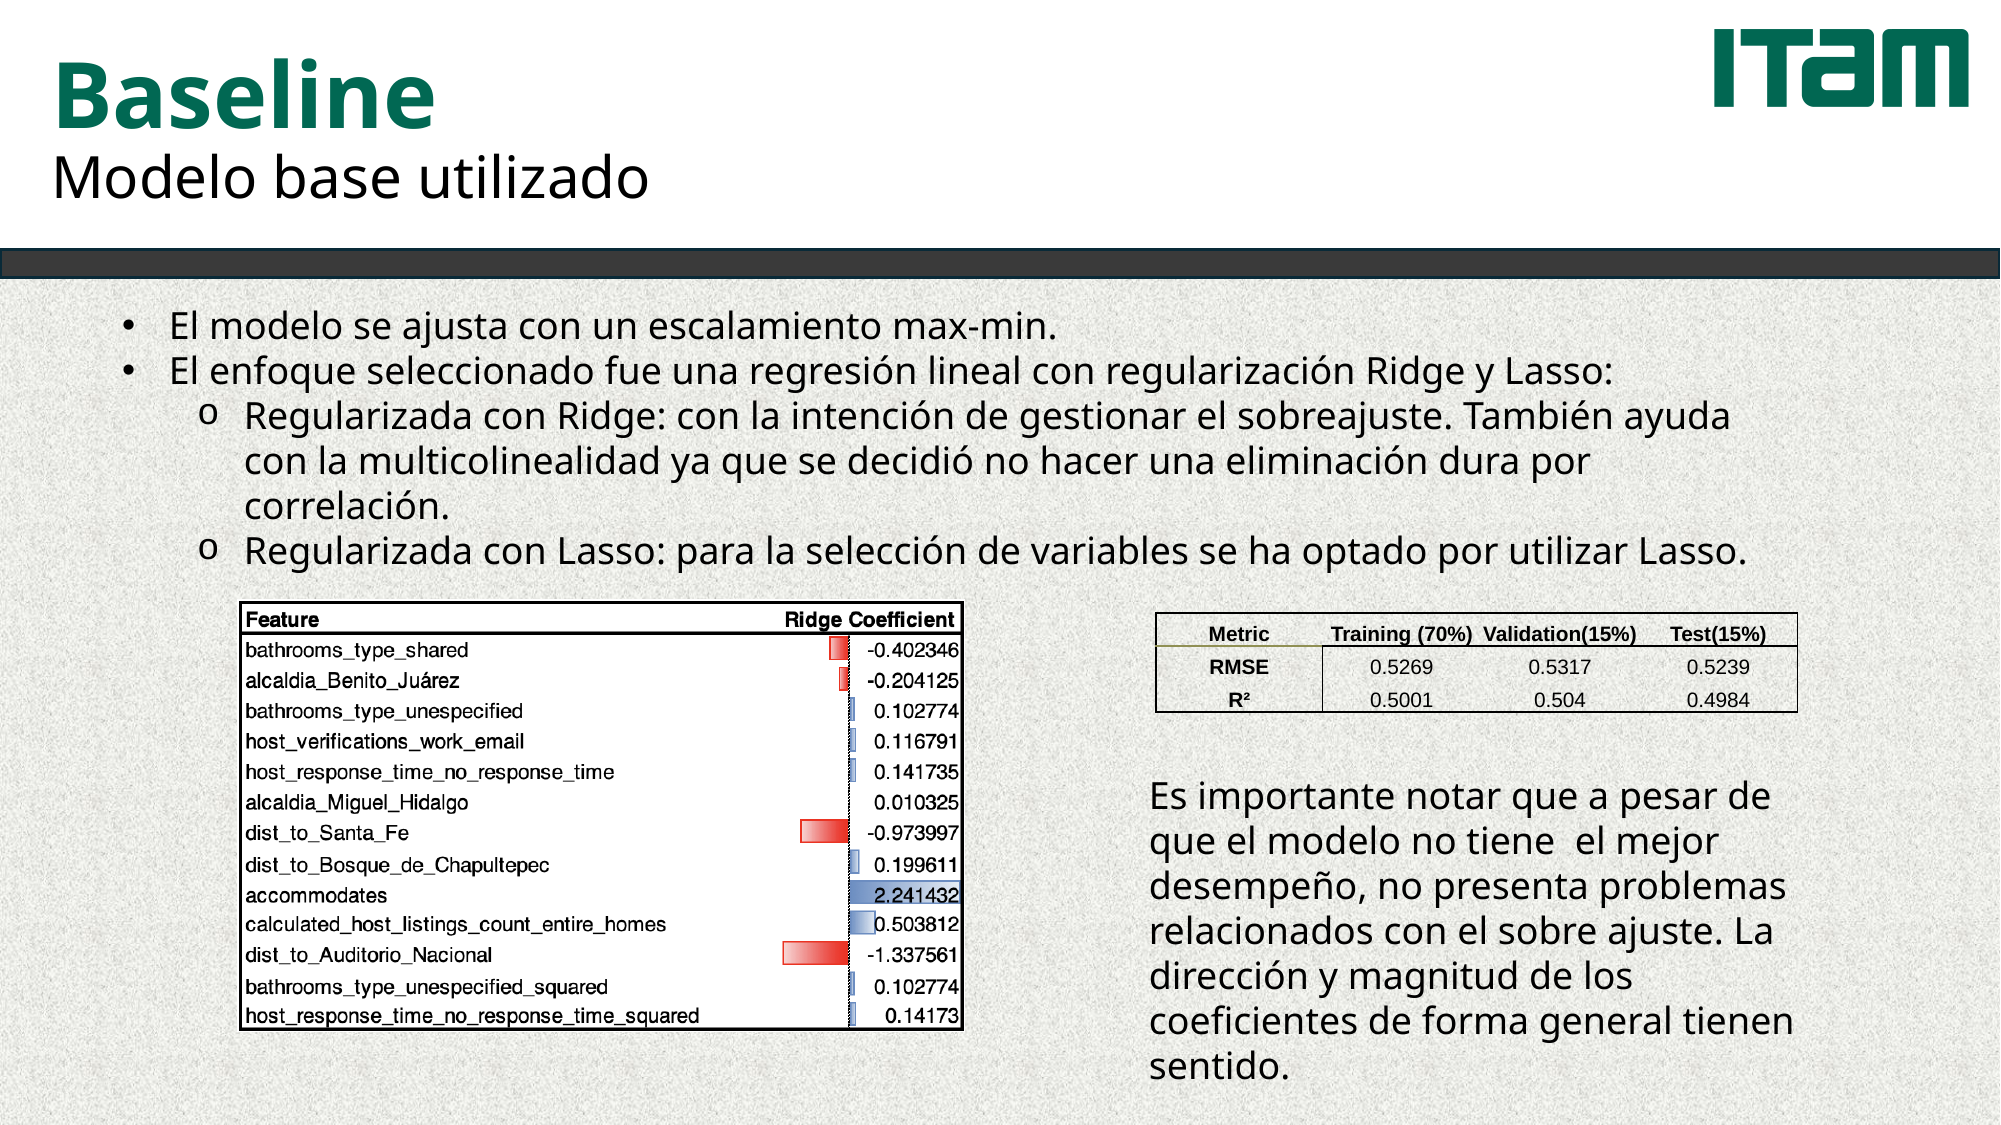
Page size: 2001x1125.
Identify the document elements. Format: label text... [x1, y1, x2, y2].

table_cell RMSE [1157, 647, 1322, 679]
table_cell 0.5269 [1323, 647, 1481, 679]
text_box [0, 248, 2000, 279]
text_box [0, 279, 2000, 1125]
table_header Validation(15%) [1481, 614, 1639, 645]
table_header Training (70%) [1323, 614, 1481, 645]
table_cell 0.5317 [1481, 647, 1639, 679]
text_box Es importante notar que a pesar de que el modelo no tiene el mejor desempeño, no presenta problemas relacionados con el sobre ajuste. La dirección y magnitud de los coeficientes de forma general tienen sentido. [1133, 764, 1849, 1095]
table_cell 0.504 [1481, 679, 1639, 711]
table_cell R² [1157, 679, 1322, 711]
picture [1692, 11, 1990, 125]
table_cell 0.5001 [1323, 679, 1481, 711]
text_box El modelo se ajusta con un escalamiento max-min. El enfoque seleccionado fue una regresión lineal con regularización Ridge y Lasso: Regularizada con Ridge: con la intención de gestionar el sobreajuste. También ayuda con la multicolinealidad ya que se decidió no hacer una eliminación dura por correlación. Regularizada con Lasso: para la selección de variables se ha optado por utilizar Lasso. [107, 294, 1822, 580]
table_cell 0.4984 [1639, 679, 1797, 711]
table_cell 0.5239 [1639, 647, 1797, 679]
table_header Test(15%) [1639, 614, 1797, 645]
picture [236, 599, 965, 1033]
table_header Metric [1157, 614, 1323, 645]
title Baseline Modelo base utilizado [36, 21, 1762, 239]
